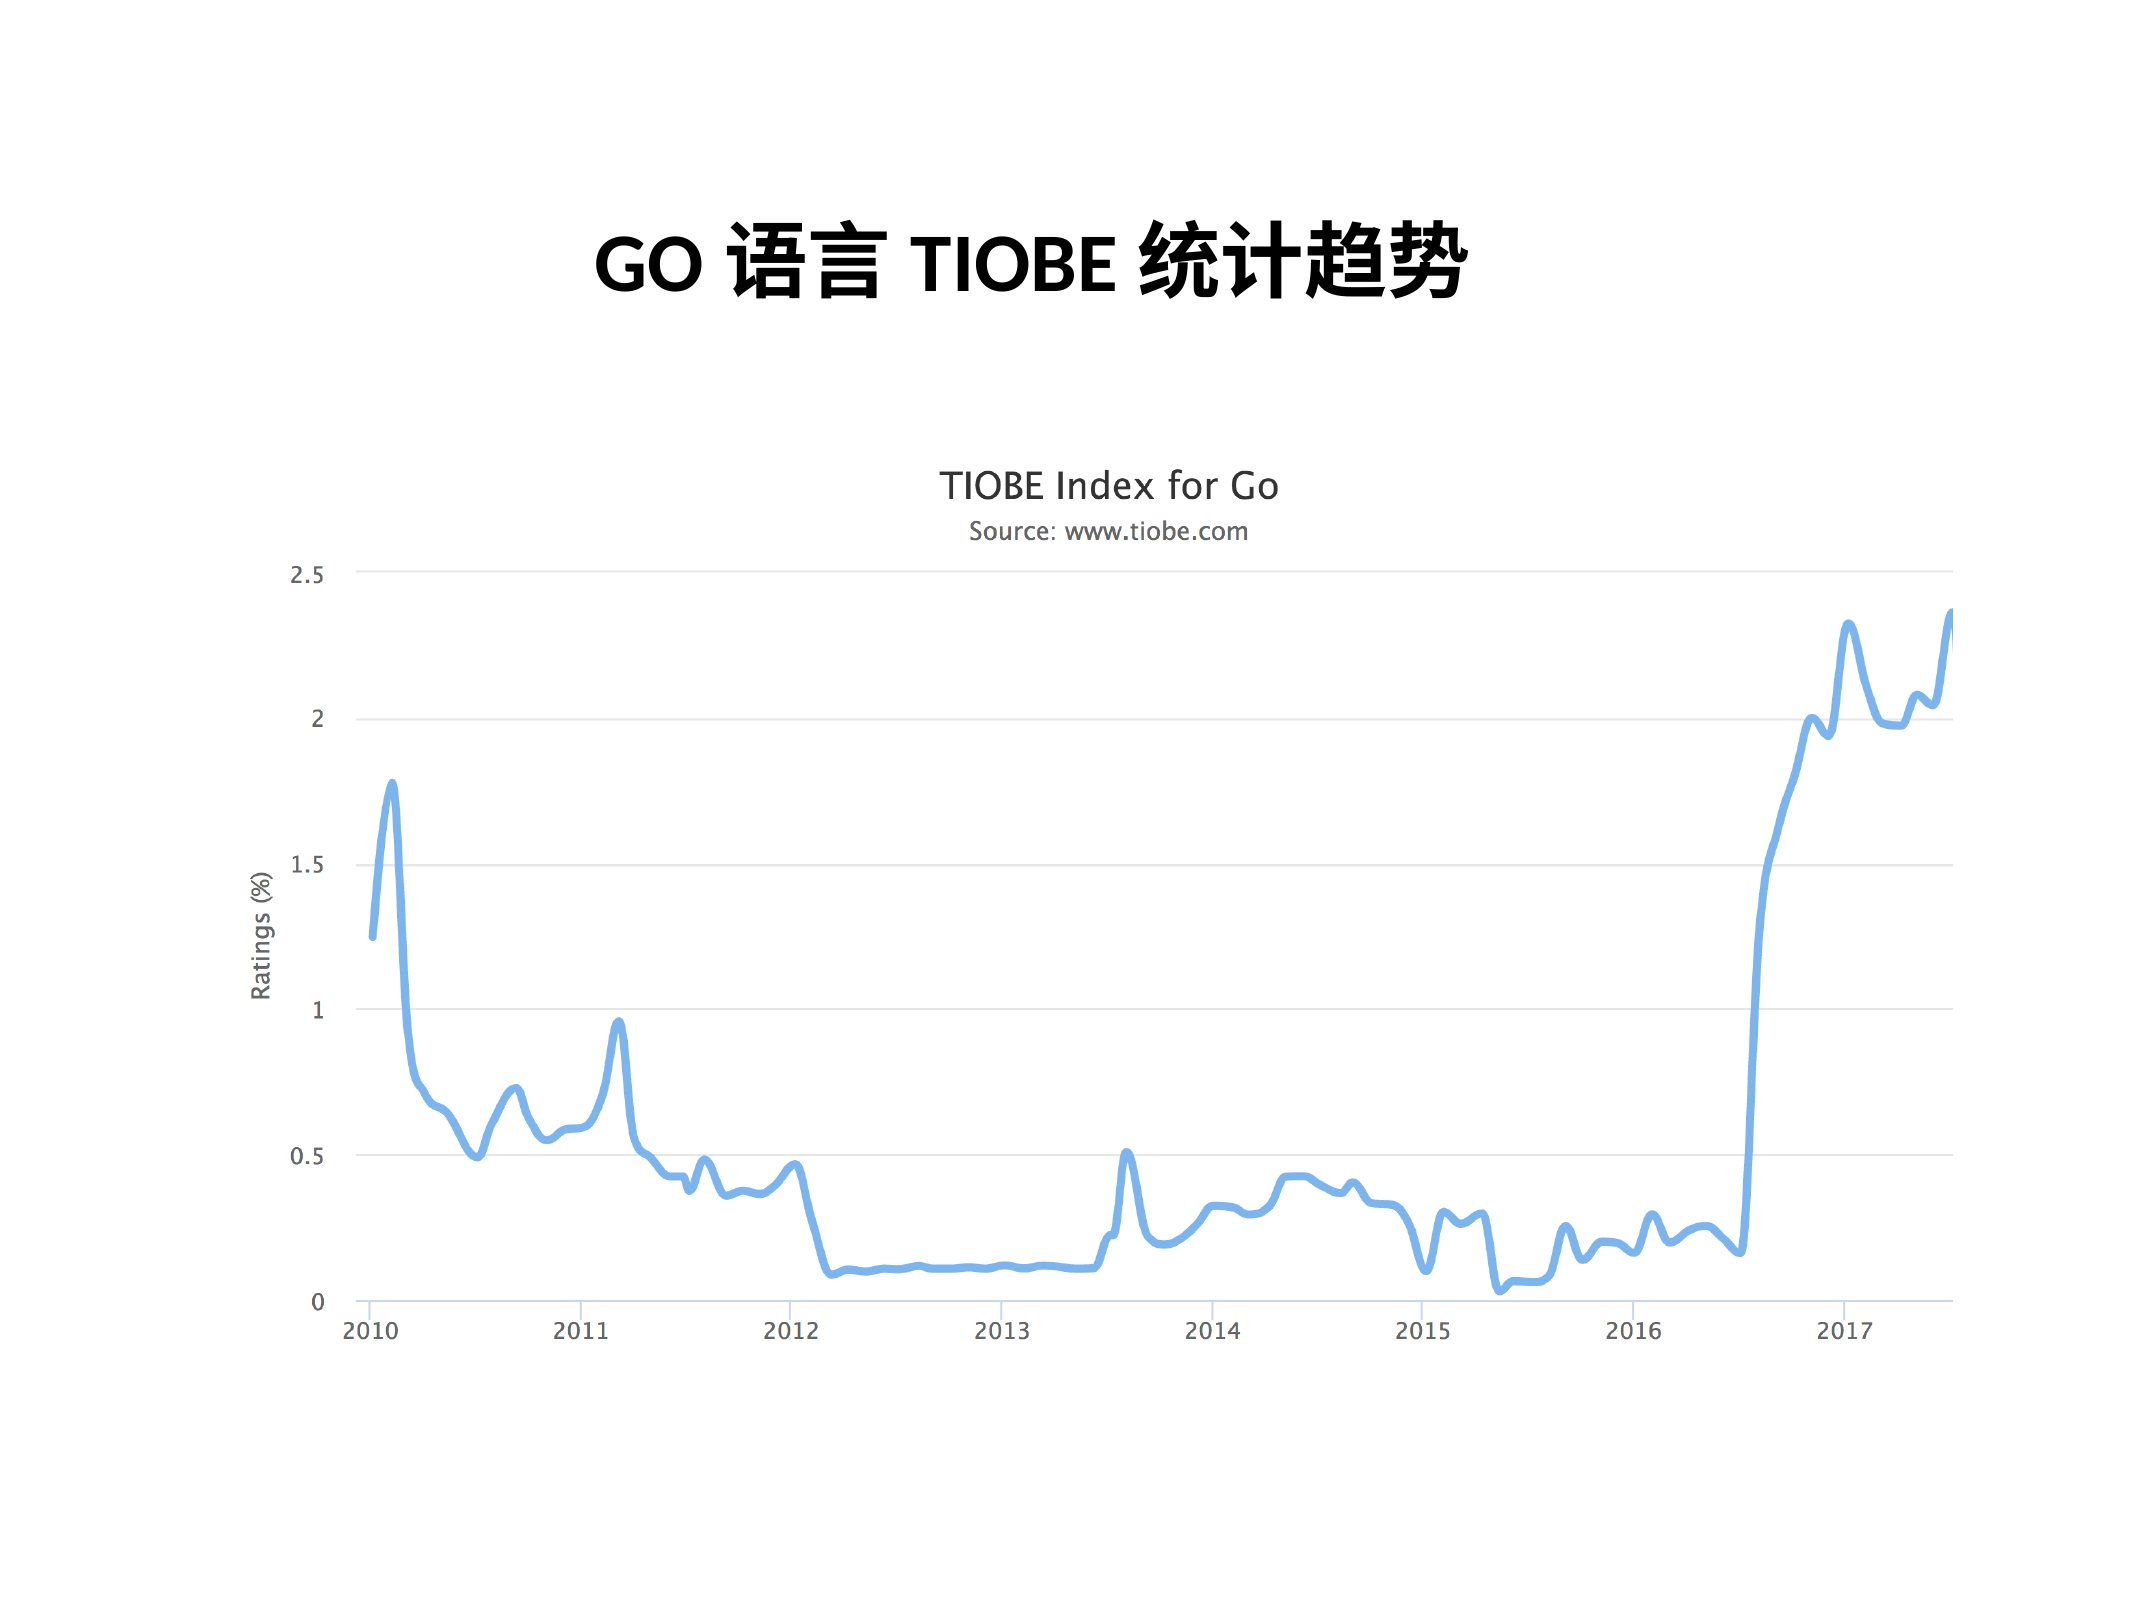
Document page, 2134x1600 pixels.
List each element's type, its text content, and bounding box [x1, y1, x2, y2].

text_box go语言TIOBE统计趋势 [587, 200, 1479, 316]
picture [246, 459, 1953, 1372]
